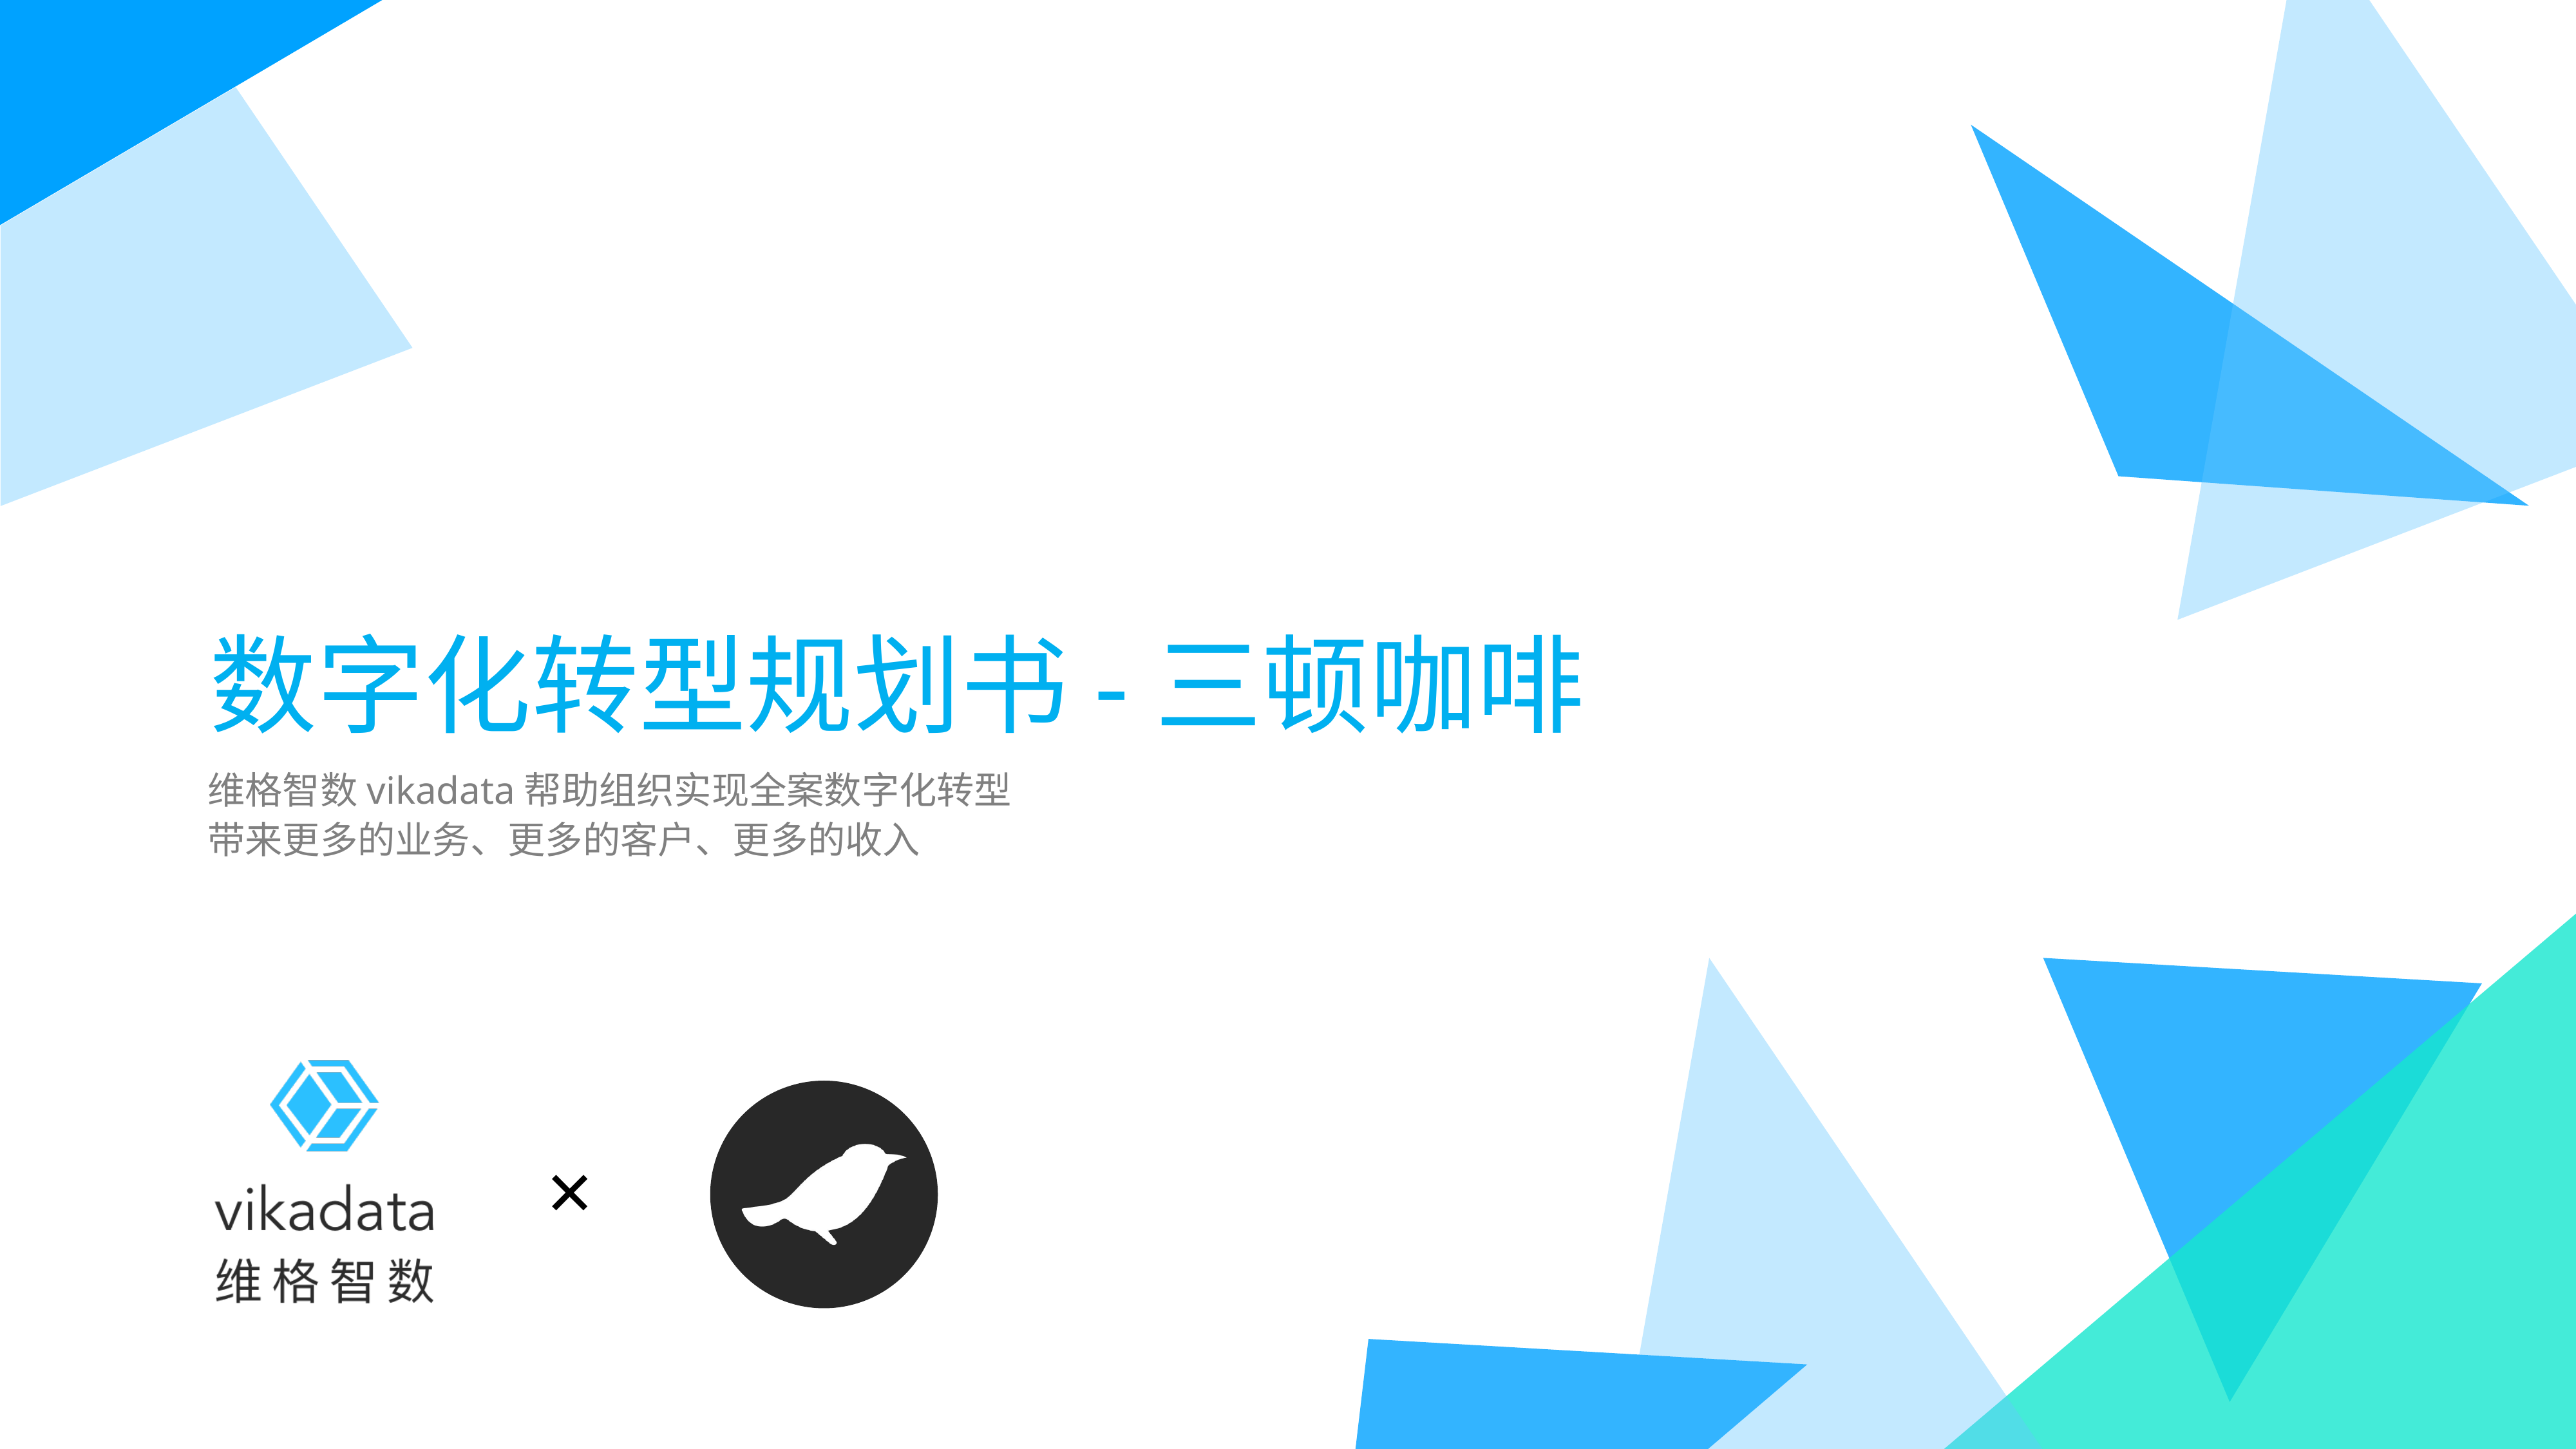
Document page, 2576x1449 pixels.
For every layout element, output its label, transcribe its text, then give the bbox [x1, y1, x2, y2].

text_box × [545, 1133, 636, 1245]
text_box 数字化转型规划书-三顿咖啡 [200, 612, 2075, 751]
picture [112, 972, 545, 1406]
picture [710, 1080, 938, 1309]
text_box 维格智数vikadata帮助组织实现全案数字化转型 带来更多的业务、更多的客户、更多的收入 [200, 754, 1513, 869]
